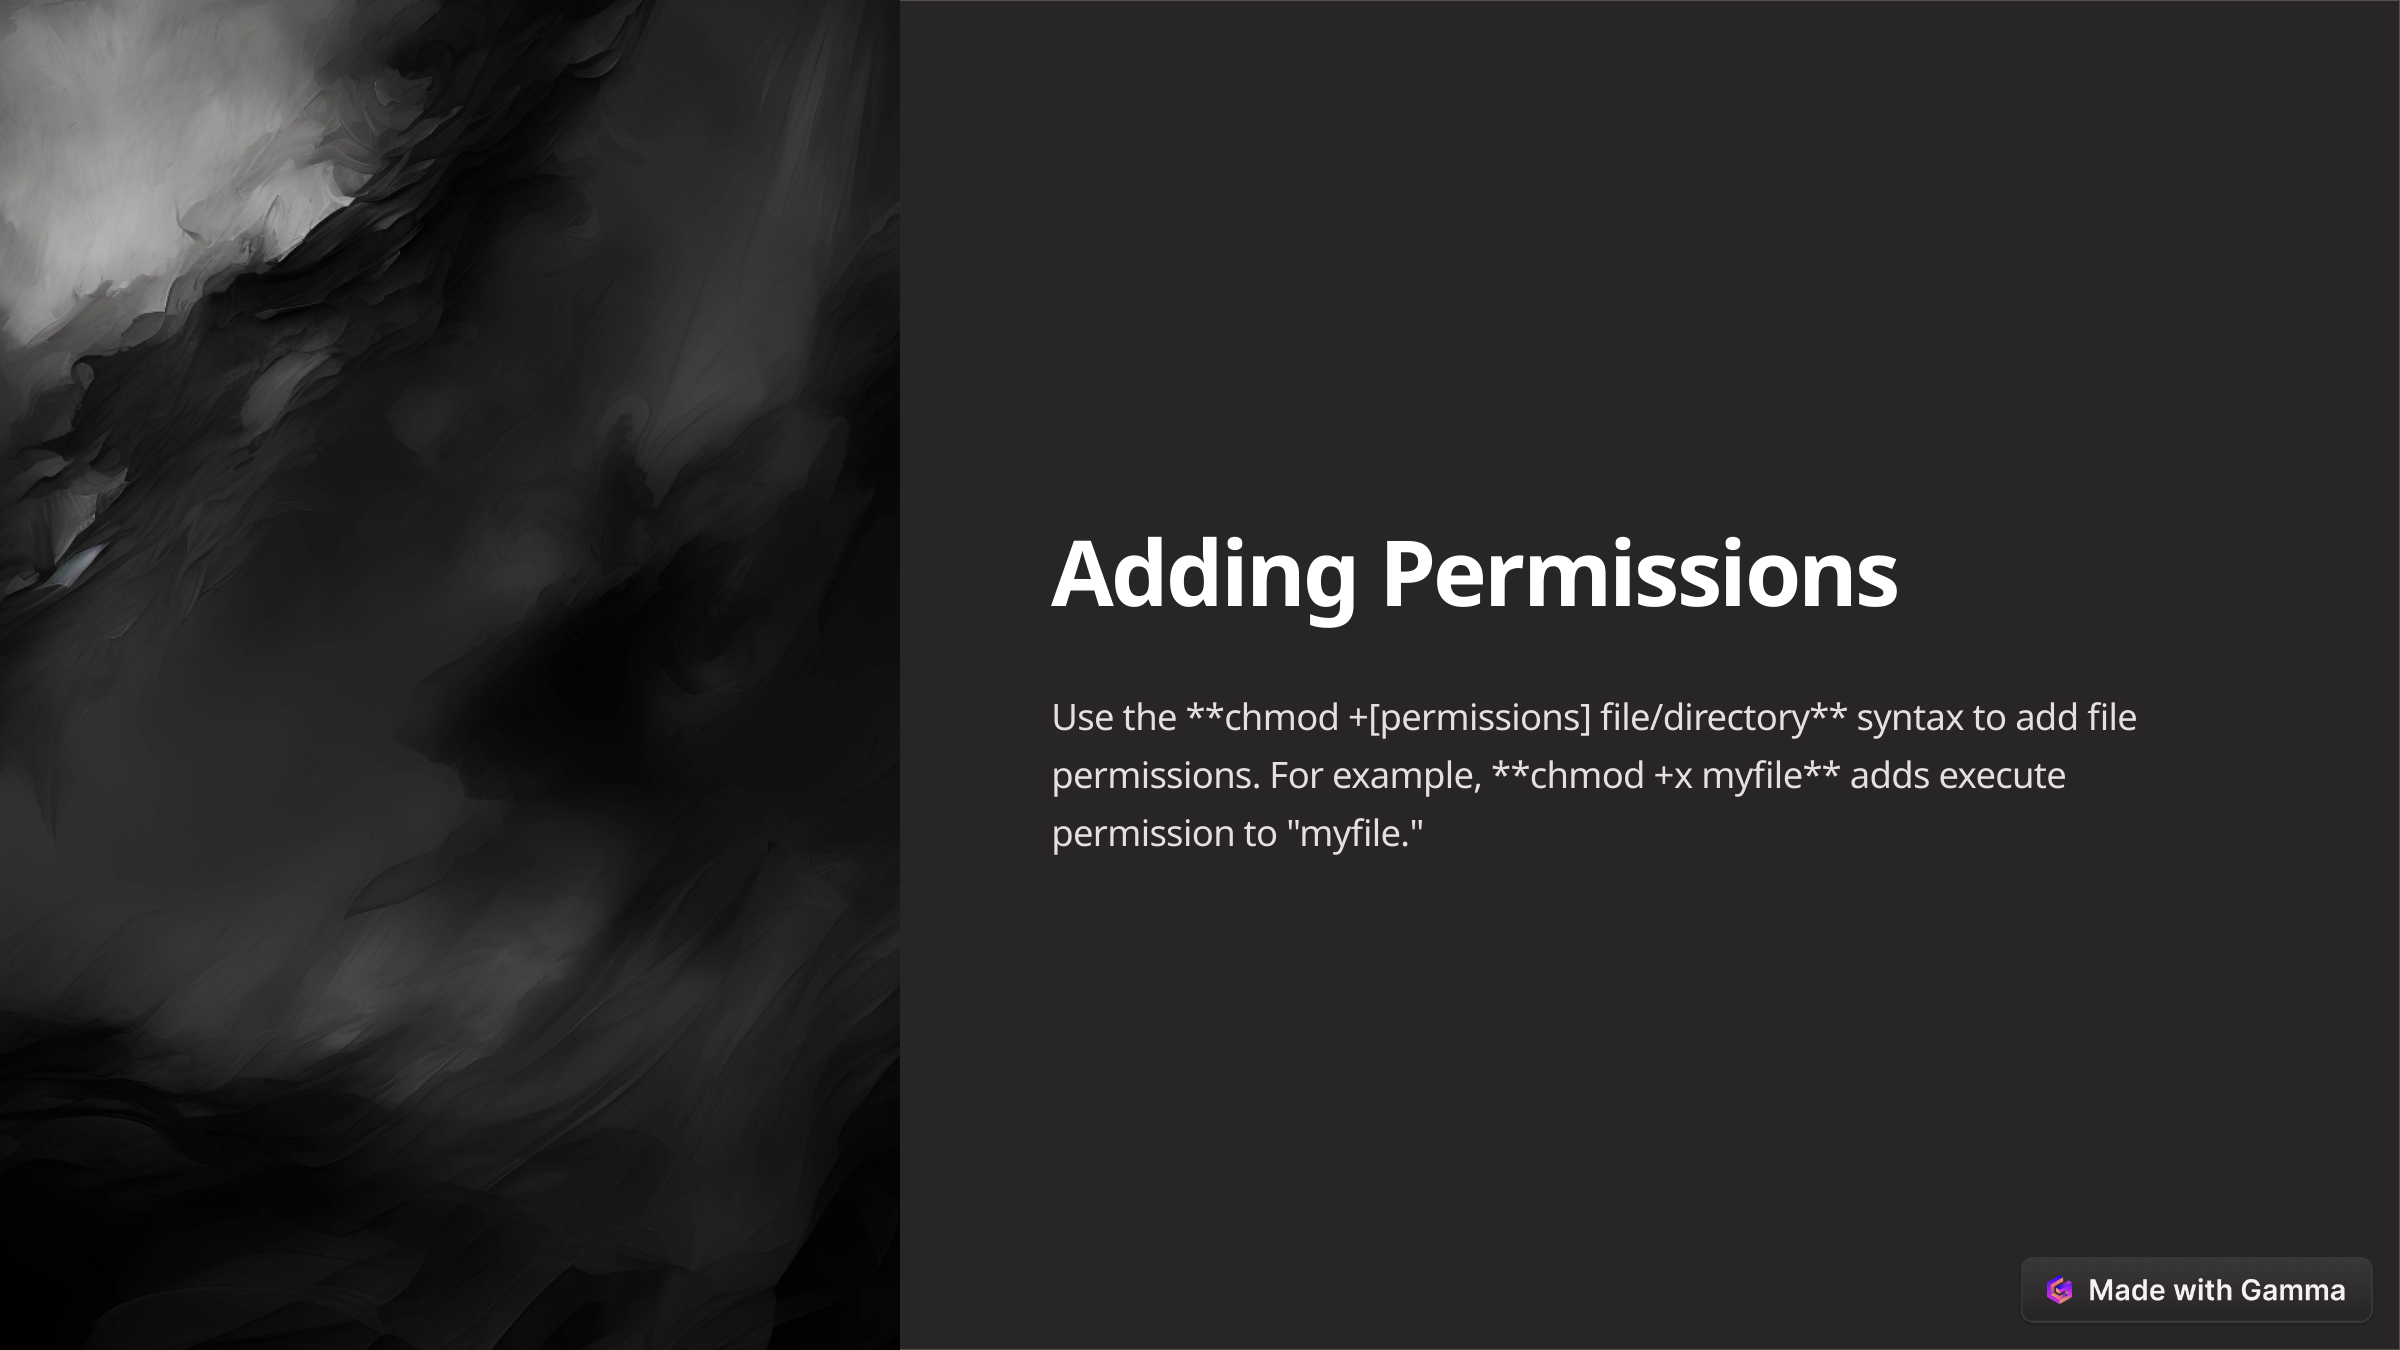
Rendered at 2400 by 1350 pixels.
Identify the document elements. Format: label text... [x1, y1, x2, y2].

picture [0, 0, 900, 1350]
text_box [900, 0, 2400, 1350]
text_box Adding Permissions [1036, 503, 1883, 618]
text_box Use the **chmod +[permissions] file/directory** syntax to add file permissions. For example, **chmod +x myfile** adds execute permission to "myfile." [1036, 671, 2264, 847]
picture [2008, 1244, 2385, 1335]
